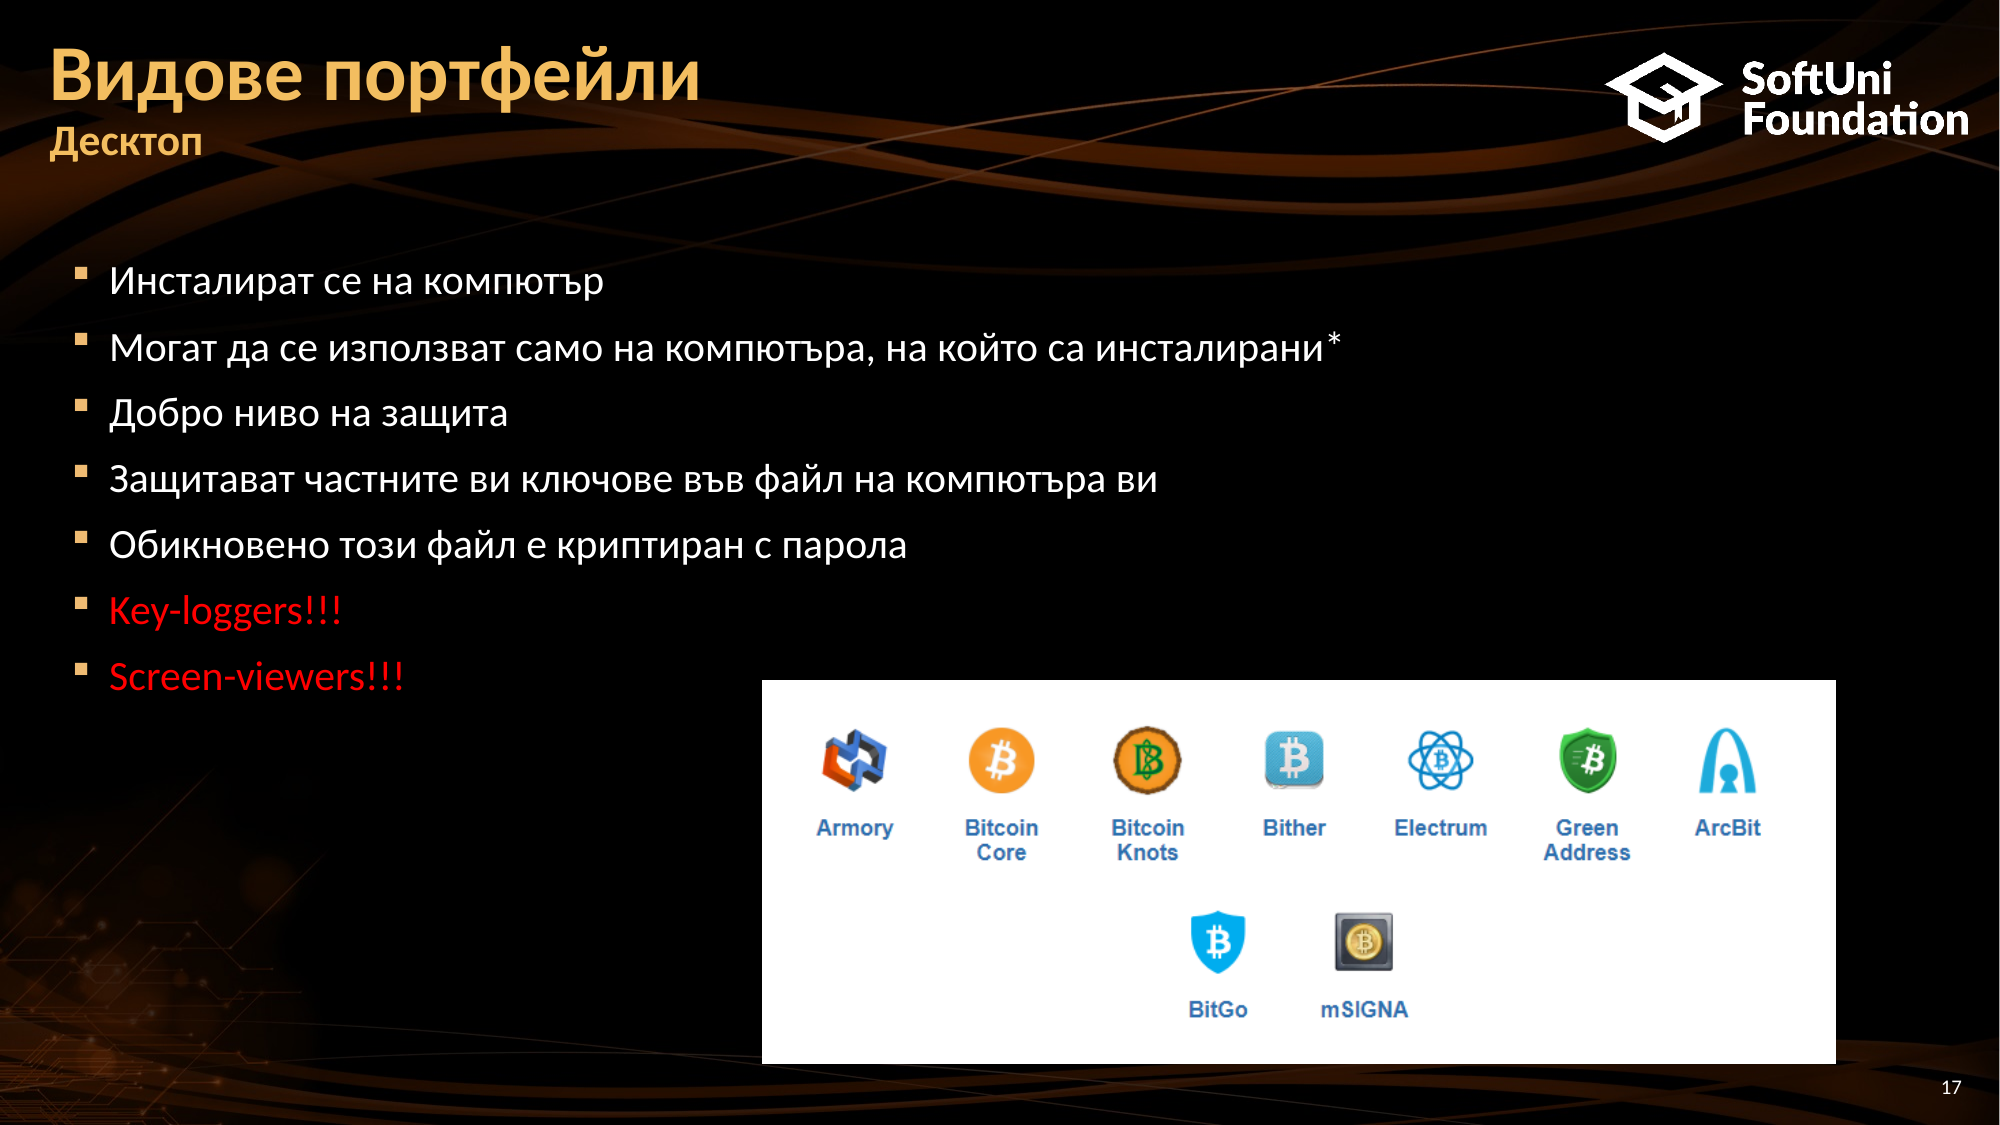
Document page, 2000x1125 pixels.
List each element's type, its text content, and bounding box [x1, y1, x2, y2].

title Видове портфейли Десктоп [31, 26, 1676, 172]
text_box Инсталират се на компютър Могат да се използват само на компютъра, на който са инсталирани* Добро ниво на защита Защитават частните ви ключове във файл на компютъра ви Обикновено този файл е криптиран с парола Key-loggers!!! Screen-viewers!!! [56, 251, 1635, 1064]
picture [0, 0, 2000, 1125]
slide_number 17 [1897, 1070, 1968, 1103]
